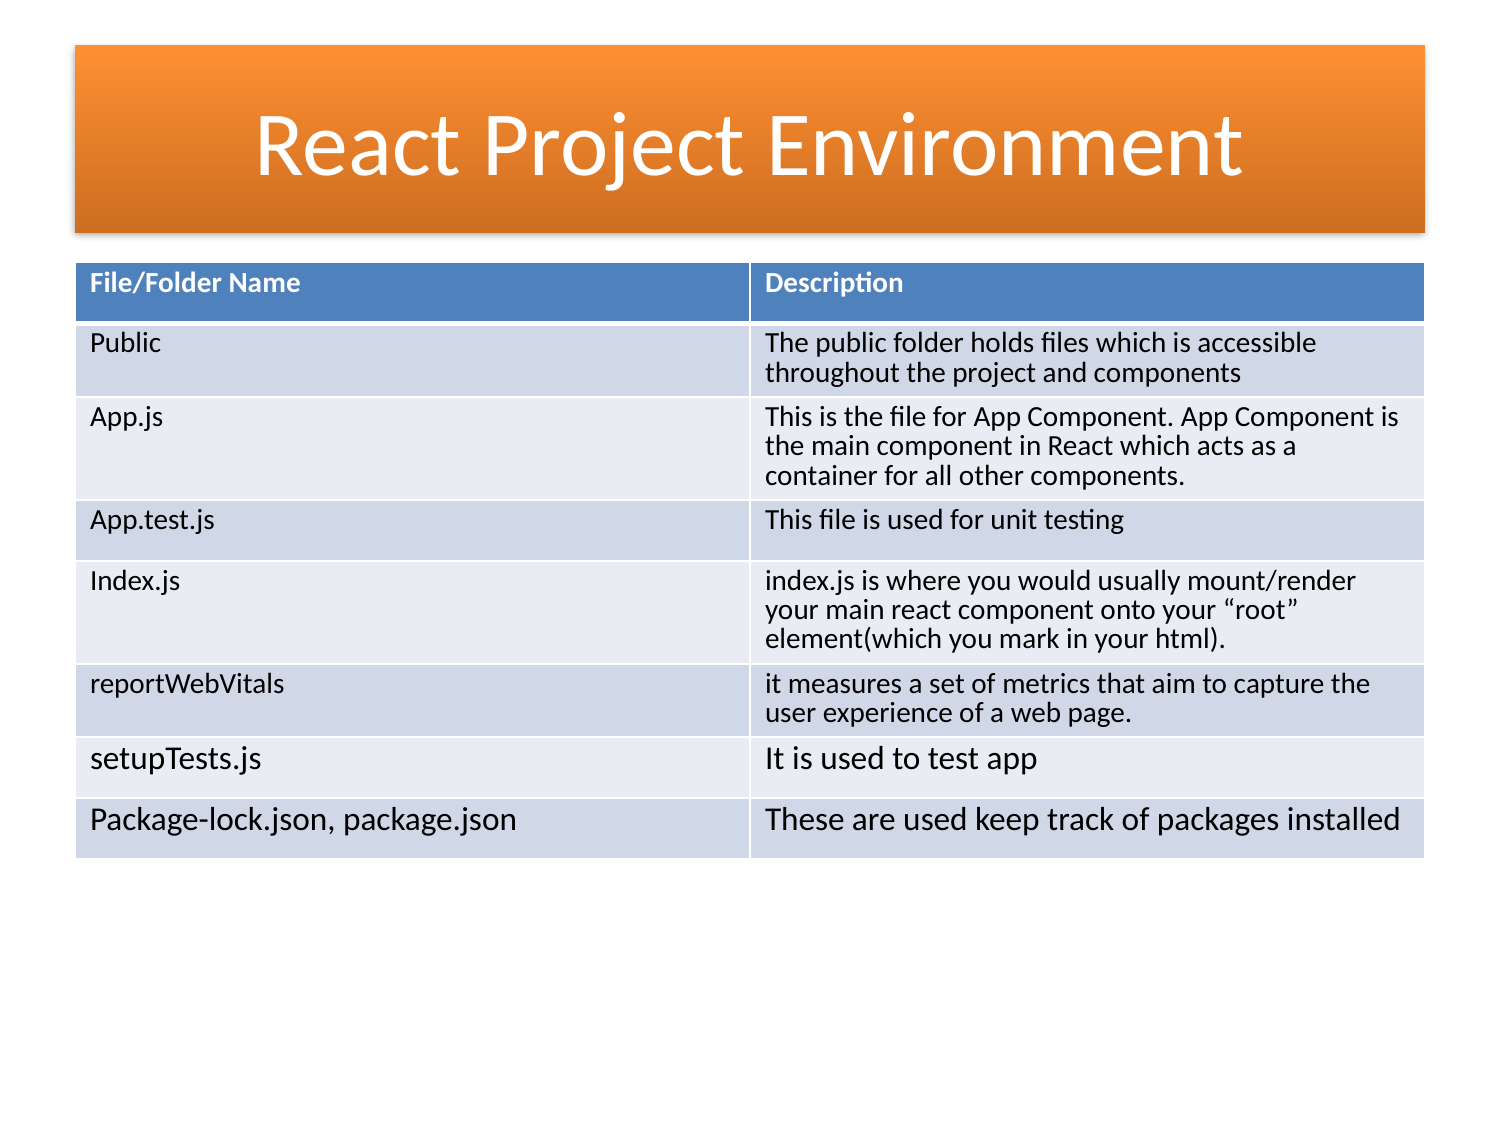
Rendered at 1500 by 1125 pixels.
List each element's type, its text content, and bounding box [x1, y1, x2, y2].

table_cell This is the file for App Component. App Component is the main component in React which acts as a container for all other components. [751, 398, 1424, 499]
table_cell Package-lock.json, package.json [76, 799, 749, 858]
title React Project Environment [75, 45, 1425, 233]
table_cell These are used keep track of packages installed [751, 799, 1424, 858]
table_header File/Folder Name [76, 263, 749, 321]
table_cell Public [76, 326, 749, 396]
table_cell reportWebVitals [76, 665, 749, 736]
table_cell index.js is where you would usually mount/render your main react component onto your “root” element(which you mark in your html). [751, 562, 1424, 663]
table_cell App.test.js [76, 501, 749, 560]
table_cell This file is used for unit testing [751, 501, 1424, 560]
table_cell Index.js [76, 562, 749, 663]
table_cell It is used to test app [751, 738, 1424, 797]
table_header Description [751, 263, 1424, 321]
table_cell The public folder holds files which is accessible throughout the project and components [751, 326, 1424, 396]
table_cell App.js [76, 398, 749, 499]
table_cell it measures a set of metrics that aim to capture the user experience of a web page. [751, 665, 1424, 736]
table_cell setupTests.js [76, 738, 749, 797]
